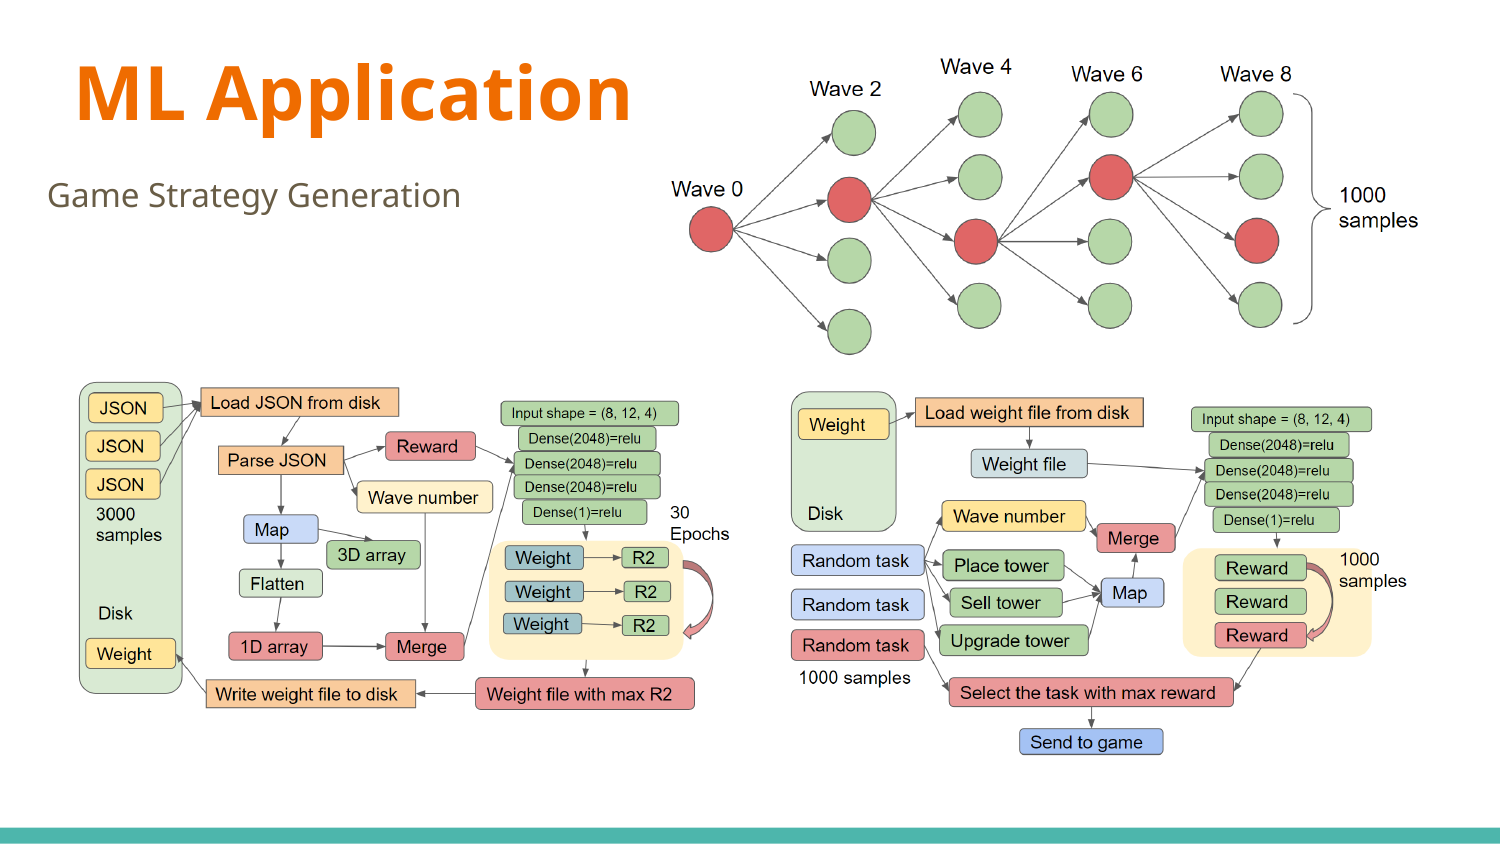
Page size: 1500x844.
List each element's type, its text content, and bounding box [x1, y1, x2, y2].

picture [76, 377, 738, 727]
title ML Application [58, 30, 1457, 147]
list Game Strategy Generation [0, 153, 654, 281]
picture [786, 386, 1416, 765]
picture [659, 40, 1433, 363]
